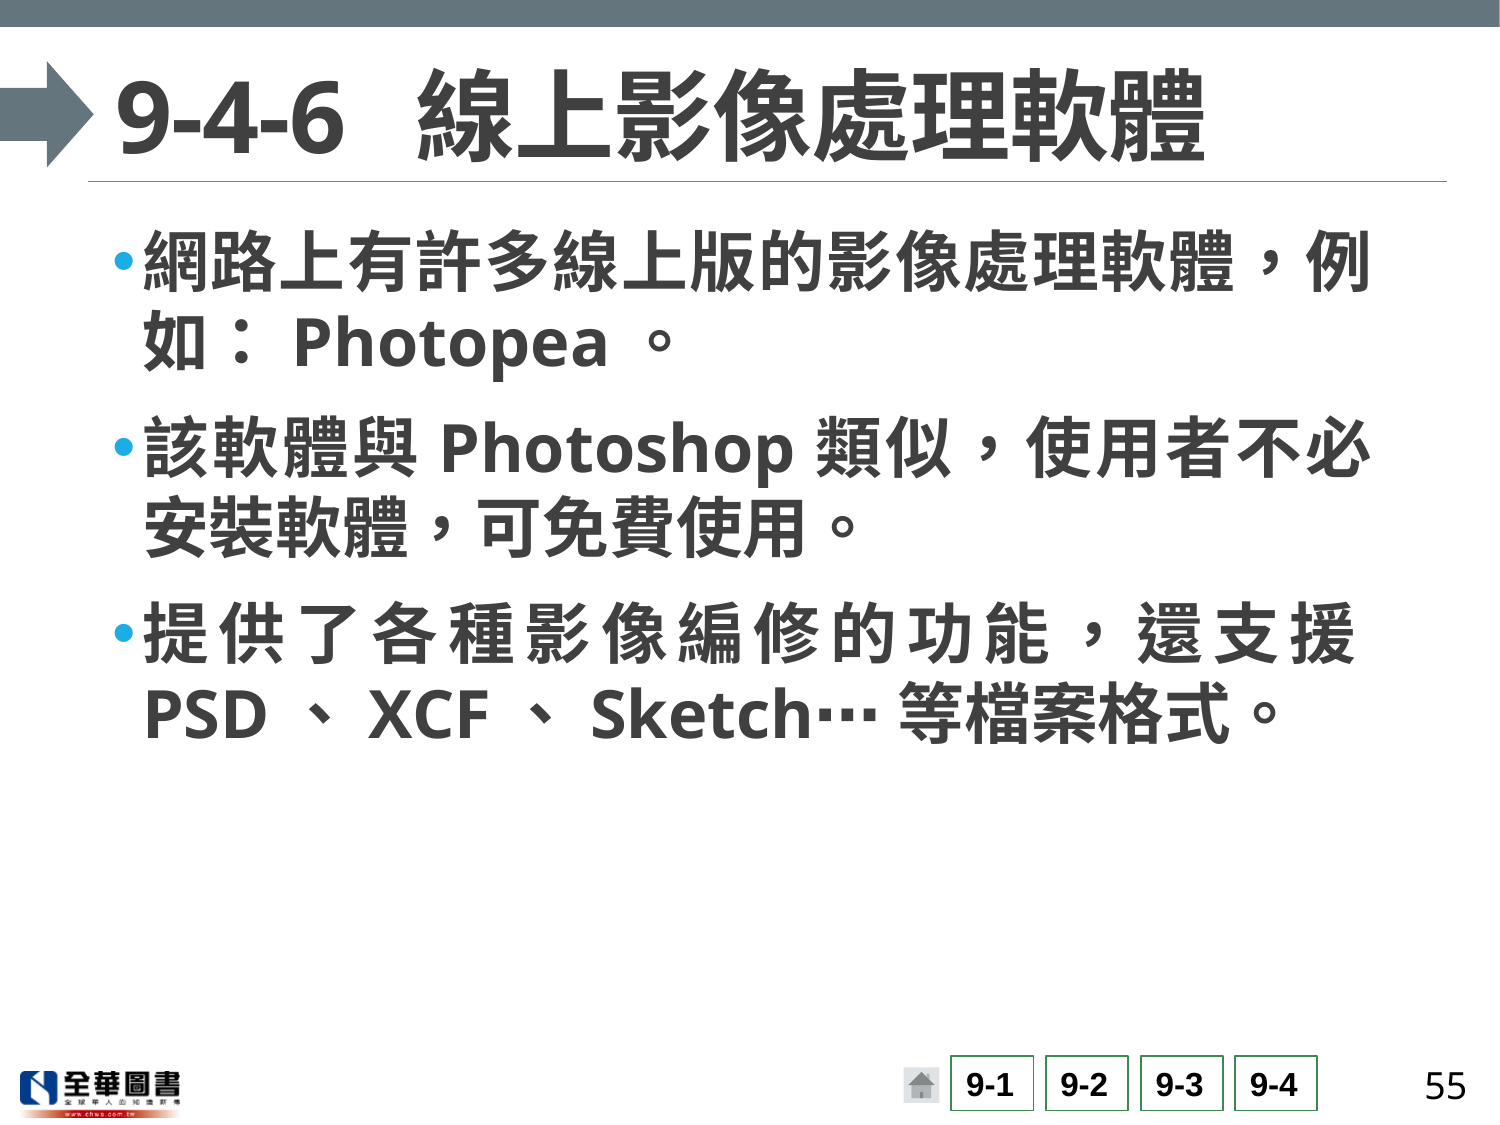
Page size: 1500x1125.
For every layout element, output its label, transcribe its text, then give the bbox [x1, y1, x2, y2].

picture [20, 1071, 180, 1118]
list 網路上有許多線上版的影像處理軟體，例如：Photopea。 該軟體與Photoshop類似，使用者不必安裝軟體，可免費使用。 提供了各種影像編修的功能，還支援PSD、XCF、Sketch⋯等檔案格式。 [112, 212, 1373, 1024]
slide_number 55 [1320, 1057, 1483, 1118]
title 9-4-6 線上影像處理軟體 [100, 47, 1447, 182]
